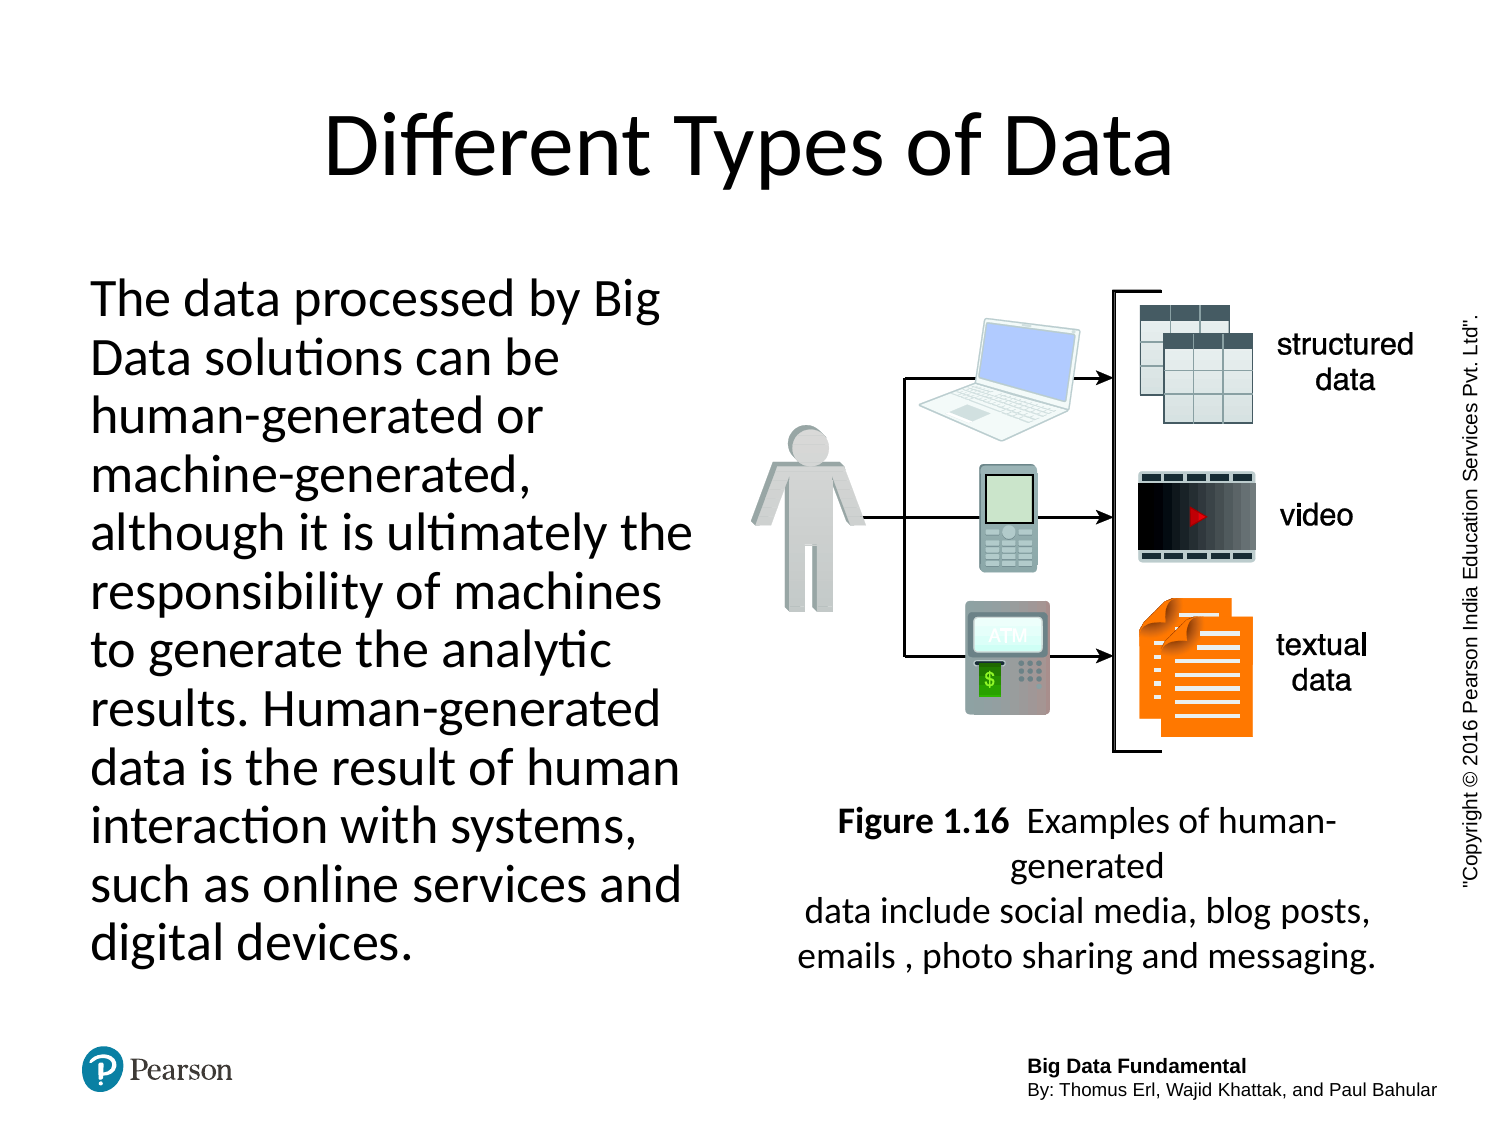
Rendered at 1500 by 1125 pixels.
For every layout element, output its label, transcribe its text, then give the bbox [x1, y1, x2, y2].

title Different Types of Data [75, 45, 1425, 233]
picture [750, 287, 1414, 753]
text_box Figure 1.16 Examples of human-generated data include social media, blog posts, emails , photo sharing and messaging. [762, 767, 1413, 1005]
list The data processed by Big Data solutions can be human-generated or machine-generated, although it is ultimately the responsibility of machines to generate the analytic results. Human-generated data is the result of human interaction with systems, such as online services and digital devices. [75, 262, 738, 1005]
